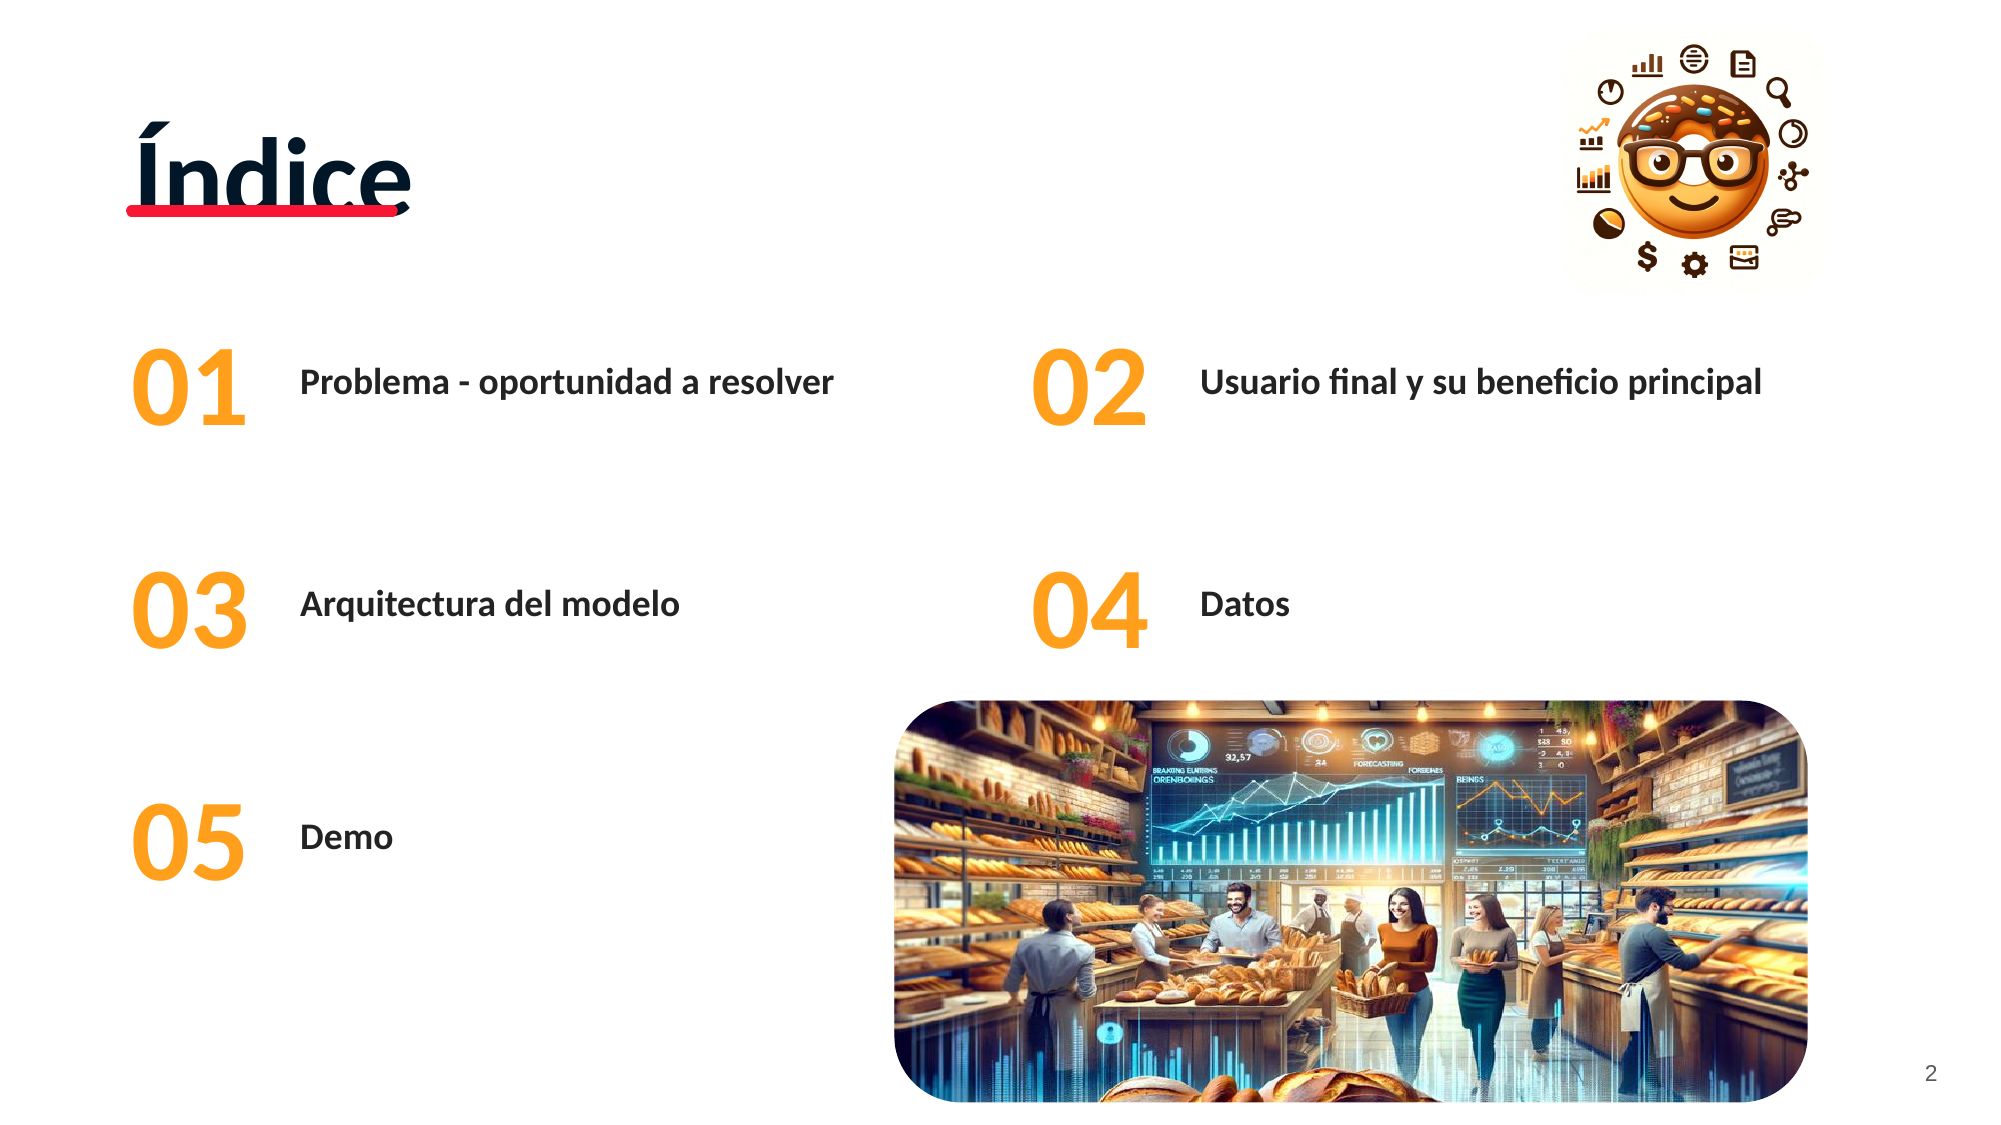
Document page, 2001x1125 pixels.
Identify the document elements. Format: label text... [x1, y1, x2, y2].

text_box Arquitectura del modelo [300, 571, 827, 632]
text_box Datos [1200, 571, 1402, 632]
text_box Problema - oportunidad a resolver [300, 349, 880, 410]
text_box Índice [118, 29, 765, 247]
text_box Demo [300, 804, 502, 865]
text_box 04 [1031, 523, 1152, 679]
text_box 02 [1031, 301, 1152, 457]
picture [1557, 28, 1828, 299]
picture [893, 700, 1808, 1103]
text_box 01 [131, 301, 252, 457]
text_box 05 [131, 756, 252, 912]
text_box Usuario final y su beneficio principal [1200, 349, 1869, 410]
text_box 03 [131, 523, 252, 679]
